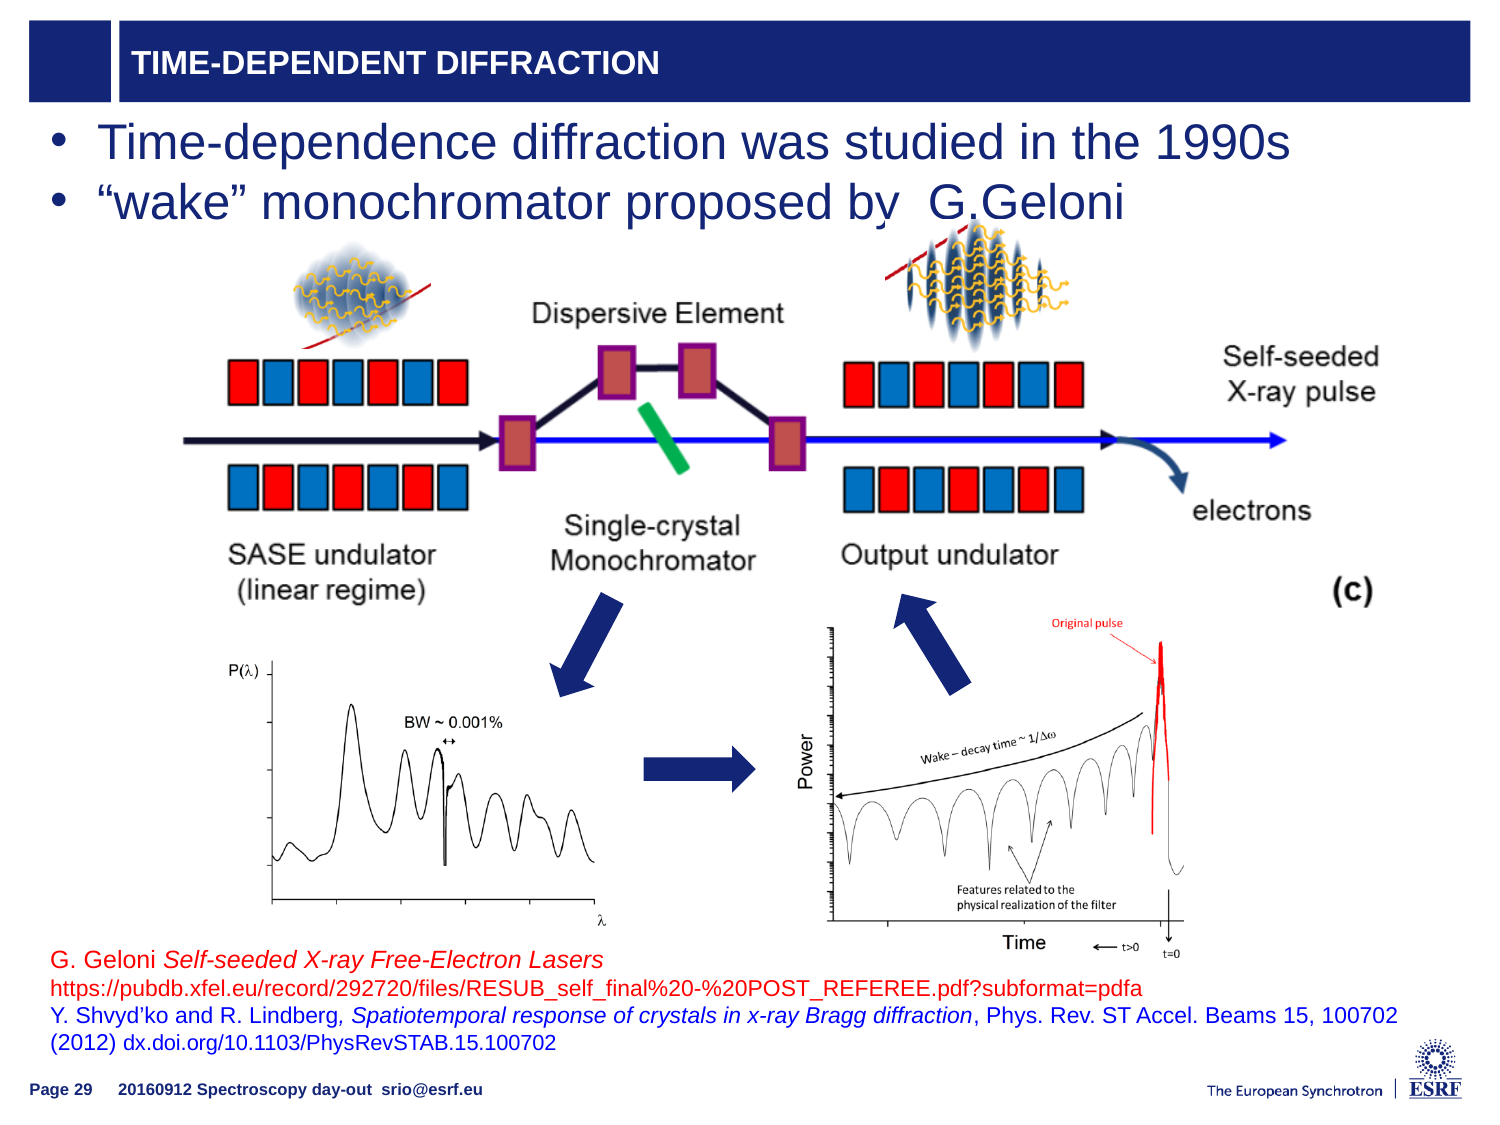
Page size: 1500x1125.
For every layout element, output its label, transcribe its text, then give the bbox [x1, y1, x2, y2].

text_box [651, 743, 758, 795]
slide_number Page 29 [29, 1063, 98, 1099]
footer 20160912 Spectroscopy day-out srio@esrf.eu [118, 1063, 1122, 1099]
text_box Time-dependence diffraction was studied in the 1990s “wake” monochromator proposed by G.Geloni [35, 101, 1424, 237]
picture [1175, 1018, 1500, 1125]
picture [82, 219, 1500, 970]
title Time-dependent diffraction [119, 20, 1471, 103]
text_box G. Geloni Self-seeded X-ray Free-Electron Lasers https://pubdb.xfel.eu/record/292720/files/RESUB_self_final%20-%20POST_REFEREE.pdf?subformat=pdfa Y. Shvyd’ko and R. Lindberg, Spatiotemporal response of crystals in x-ray Bragg diffraction, Phys. Rev. ST Accel. Beams 15, 100702 (2012) dx.doi.org/10.1103/PhysRevSTAB.15.100702 [35, 935, 1453, 1063]
